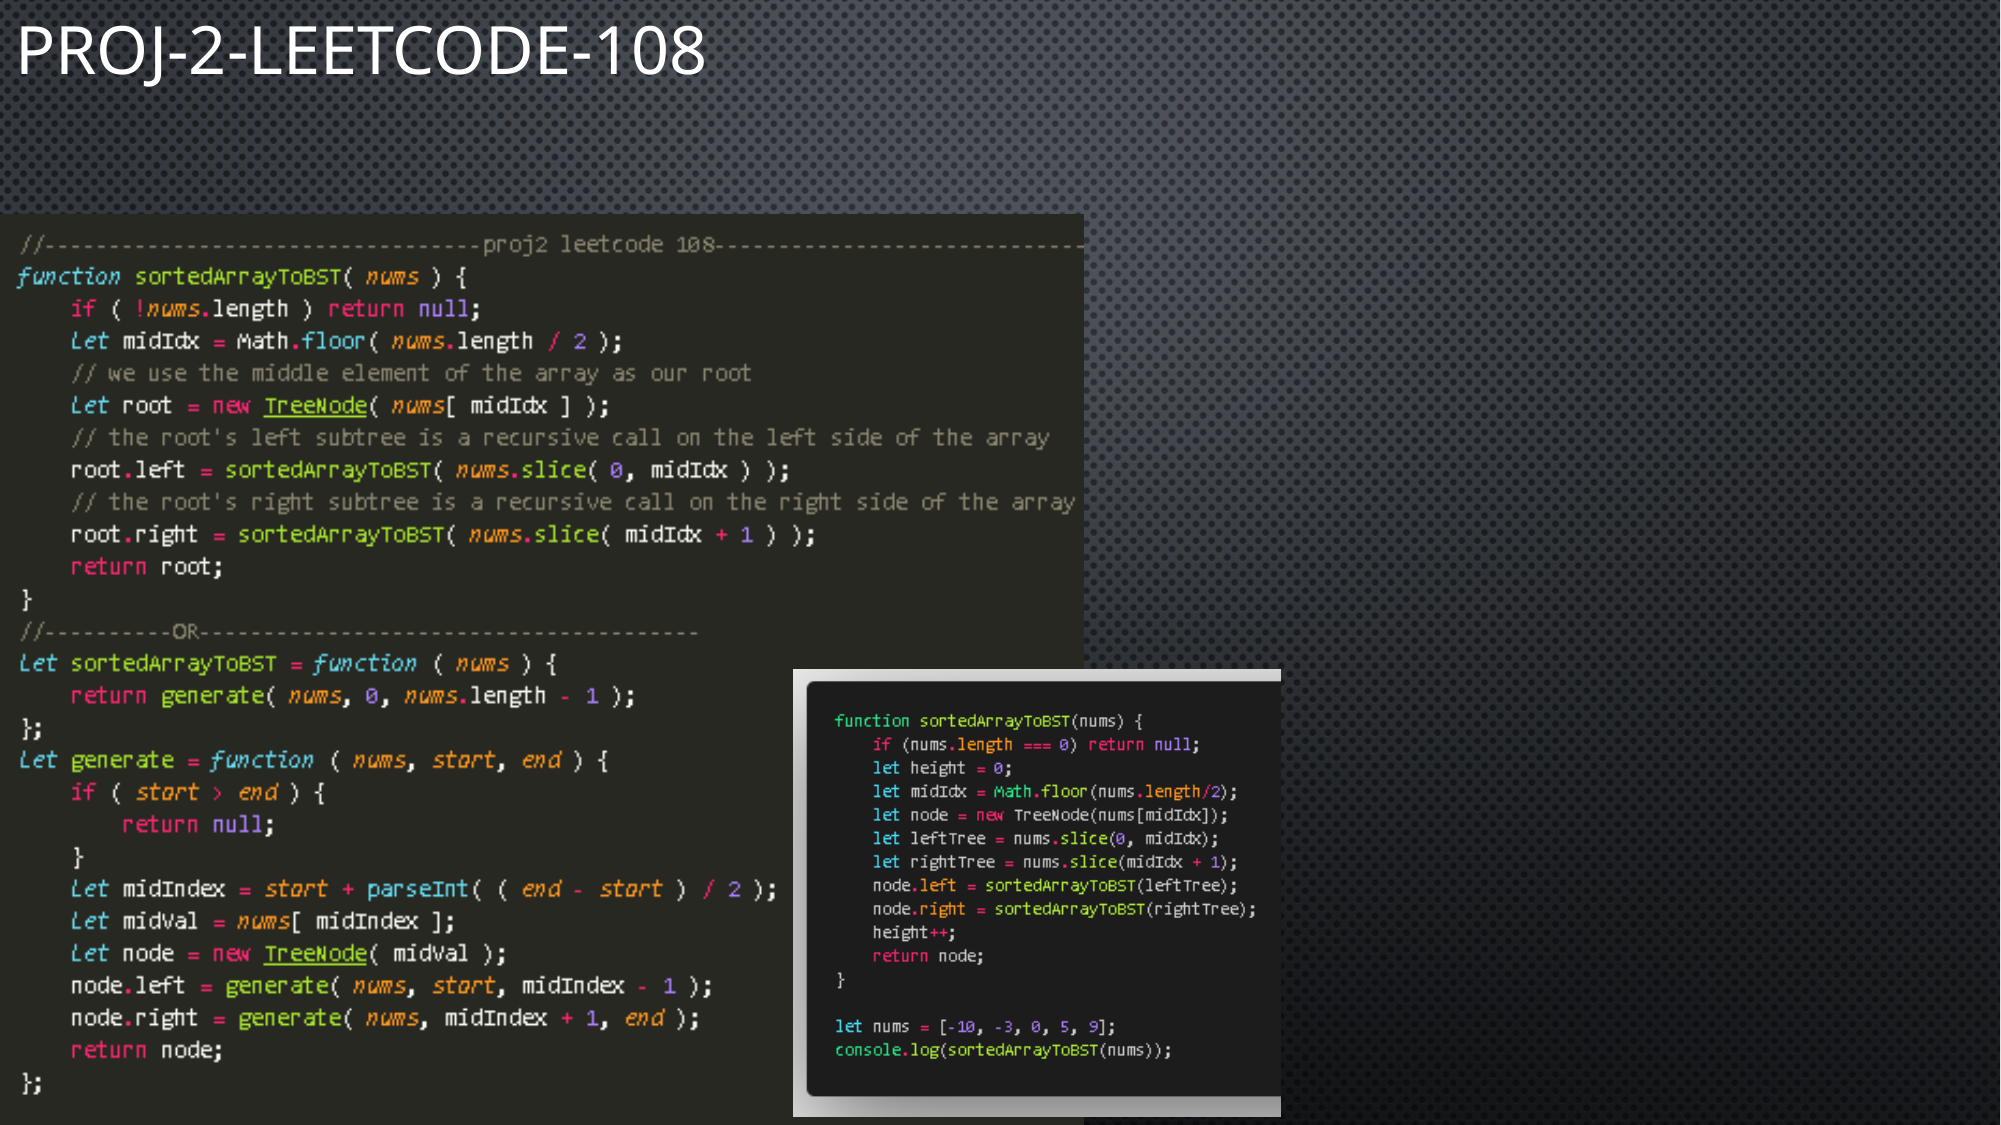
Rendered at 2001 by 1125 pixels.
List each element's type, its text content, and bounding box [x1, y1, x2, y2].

title Proj-2-leetcode-108 [0, 0, 1625, 313]
picture [0, 214, 1281, 1125]
